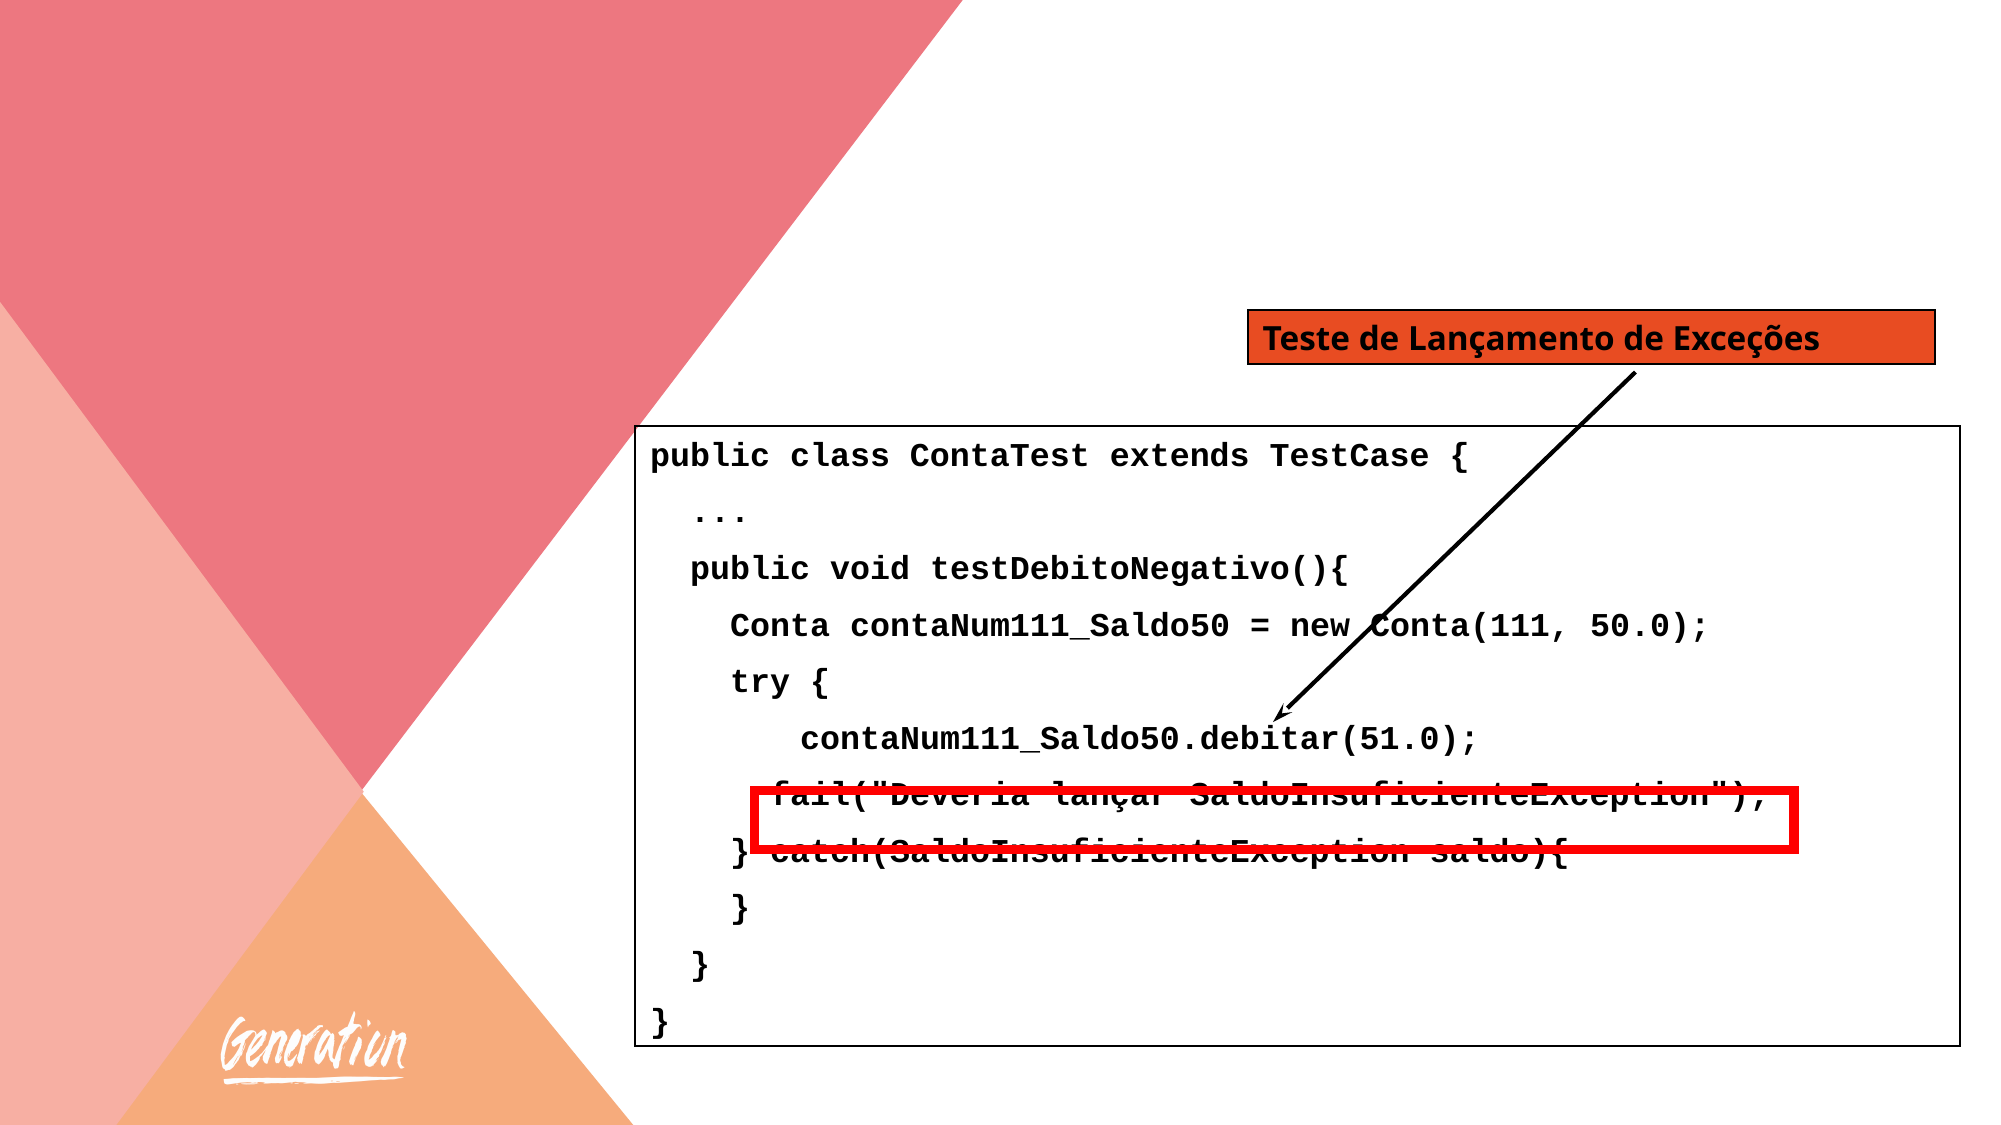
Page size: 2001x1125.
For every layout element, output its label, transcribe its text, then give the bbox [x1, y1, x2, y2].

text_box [0, 0, 963, 1125]
text_box Teste de Lançamento de Exceções [1247, 309, 1936, 365]
text_box [967, 790, 1794, 850]
text_box [1272, 703, 1293, 723]
text_box public class ContaTest extends TestCase { ... public void testDebitoNegativo(){ Conta contaNum111_Saldo50 = new Conta(111, 50.0); try { contaNum111_Saldo50.debitar(51.0); fail("Deveria lançar SaldoInsuficienteException"); } catch(SaldoInsuficienteException saldo){ } } } [967, 425, 1961, 1047]
picture [220, 1010, 407, 1085]
